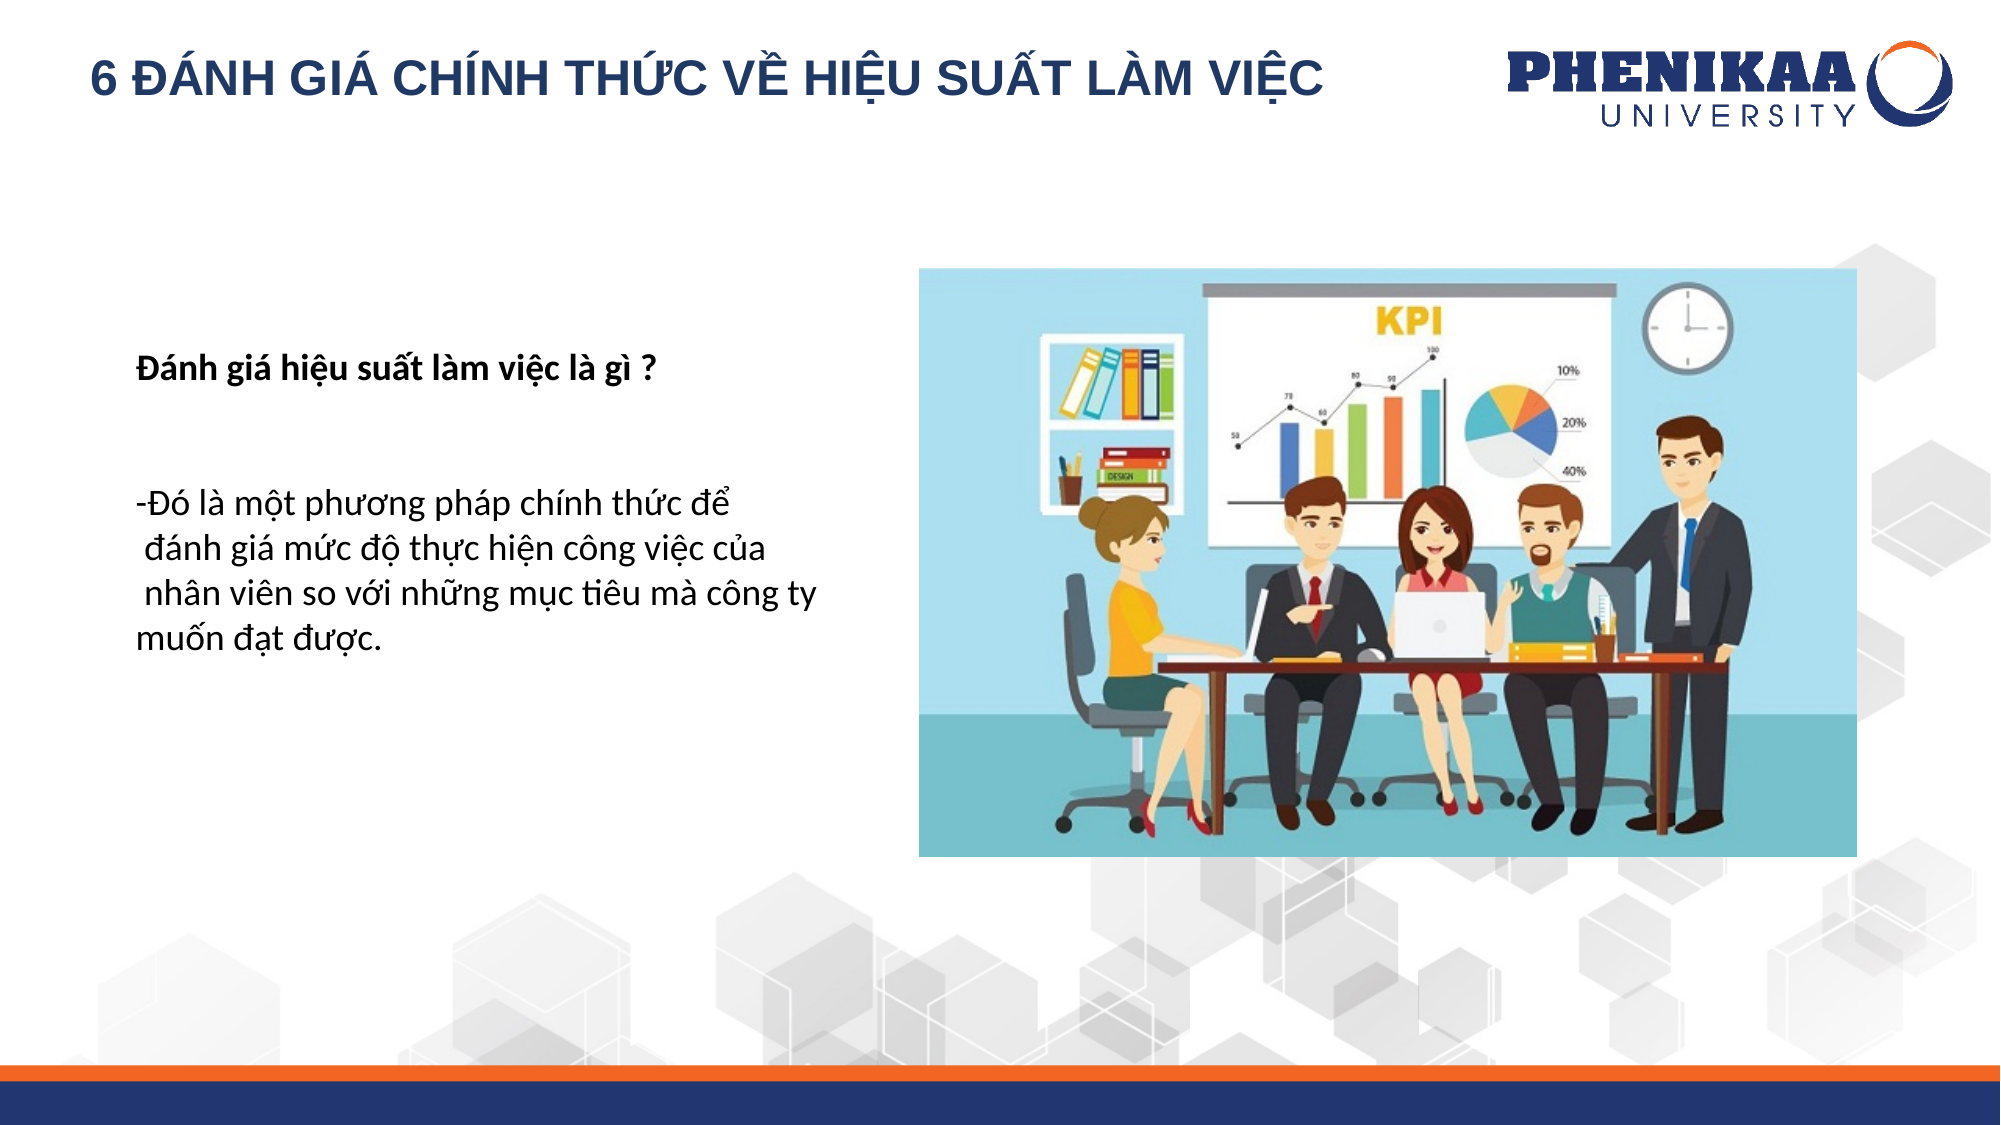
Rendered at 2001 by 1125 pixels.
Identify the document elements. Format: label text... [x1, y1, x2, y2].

picture [0, 0, 2000, 1065]
text_box Đánh giá hiệu suất làm việc là gì ? -Đó là một phương pháp chính thức để đánh giá mức độ thực hiện công việc của nhân viên so với những mục tiêu mà công ty muốn đạt được. [120, 335, 842, 756]
text_box 6 ĐÁNH GIÁ CHÍNH THỨC VỀ HIỆU SUẤT LÀM VIỆC [75, 37, 1433, 173]
